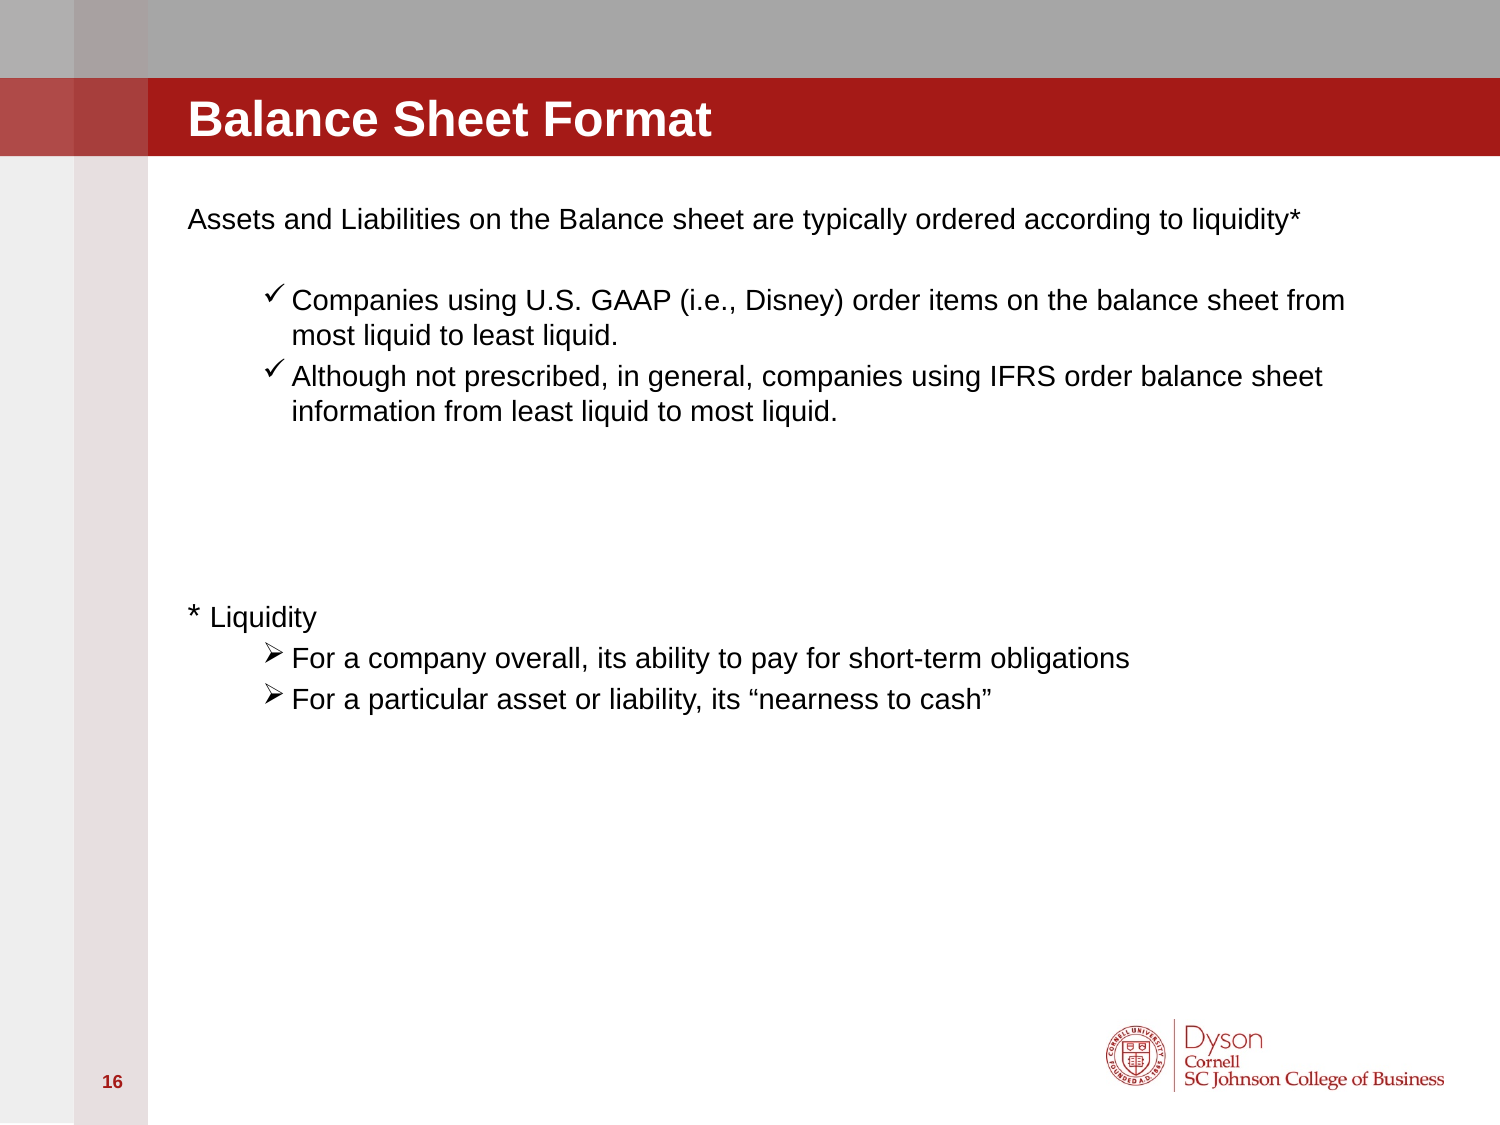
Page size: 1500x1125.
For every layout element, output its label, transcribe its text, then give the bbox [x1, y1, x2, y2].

title Balance Sheet Format [187, 46, 1169, 147]
picture [1106, 1019, 1444, 1092]
slide_number 16 [74, 1062, 151, 1125]
list Assets and Liabilities on the Balance sheet are typically ordered according to liquidity* Companies using U.S. GAAP (i.e., Disney) order items on the balance sheet from most liquid to least liquid. Although not prescribed, in general, companies using IFRS order balance sheet information from least liquid to most liquid. * Liquidity For a company overall, its ability to pay for short-term obligations For a particular asset or liability, its “nearness to cash” [187, 200, 1388, 1050]
